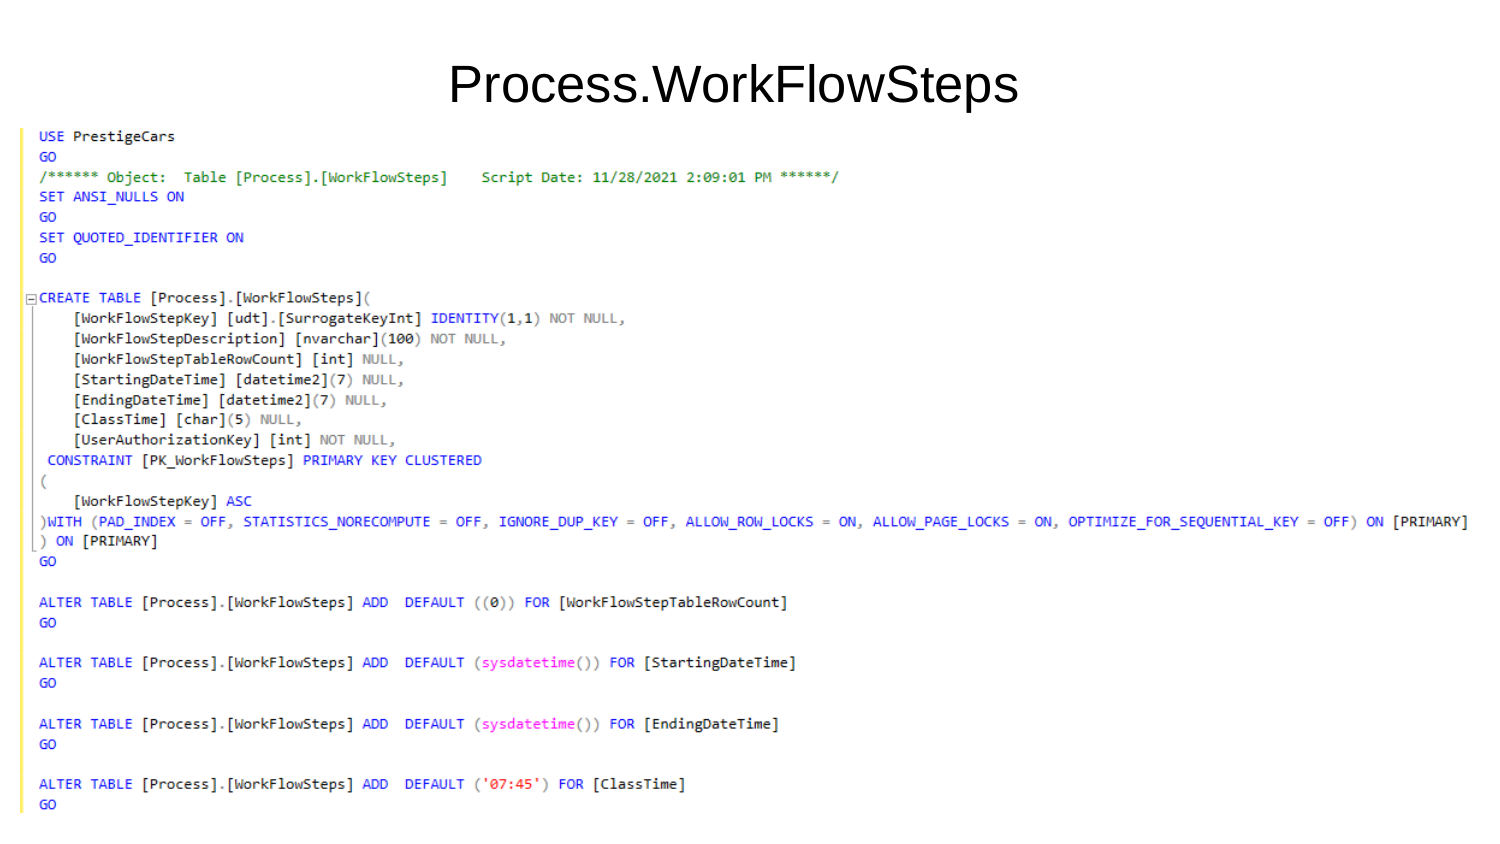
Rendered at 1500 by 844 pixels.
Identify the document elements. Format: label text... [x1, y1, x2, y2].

title Process.WorkFlowSteps [433, 34, 1067, 126]
picture [20, 128, 1480, 813]
